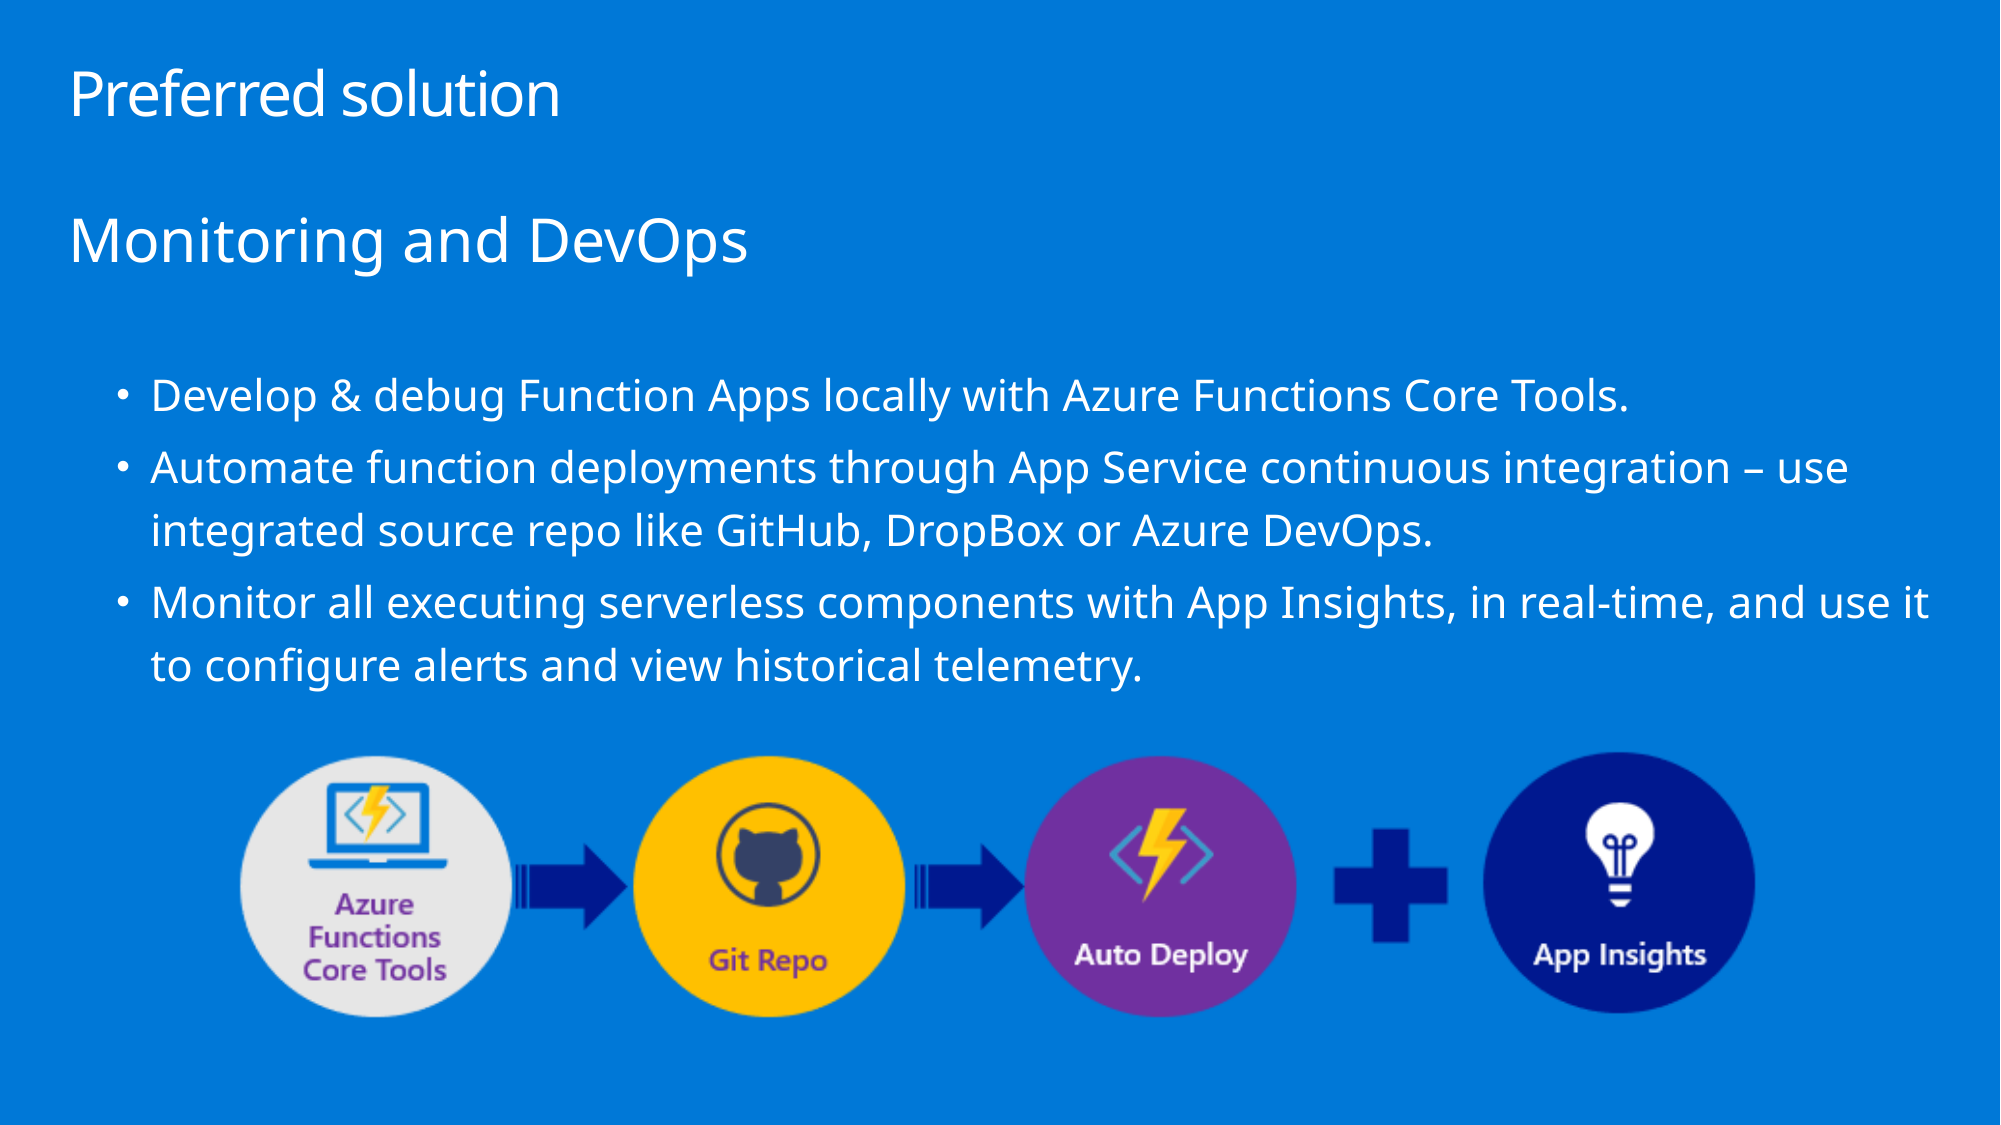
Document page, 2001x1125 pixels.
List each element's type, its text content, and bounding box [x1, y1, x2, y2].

title Preferred solution [44, 47, 1957, 195]
picture [206, 716, 1794, 1060]
list Monitoring and DevOps Develop & debug Function Apps locally with Azure Functions Core Tools. Automate function deployments through App Service continuous integration – use integrated source repo like GitHub, DropBox or Azure DevOps. Monitor all executing serverless components with App Insights, in real-time, and use it to configure alerts and view historical telemetry. [44, 195, 1957, 717]
